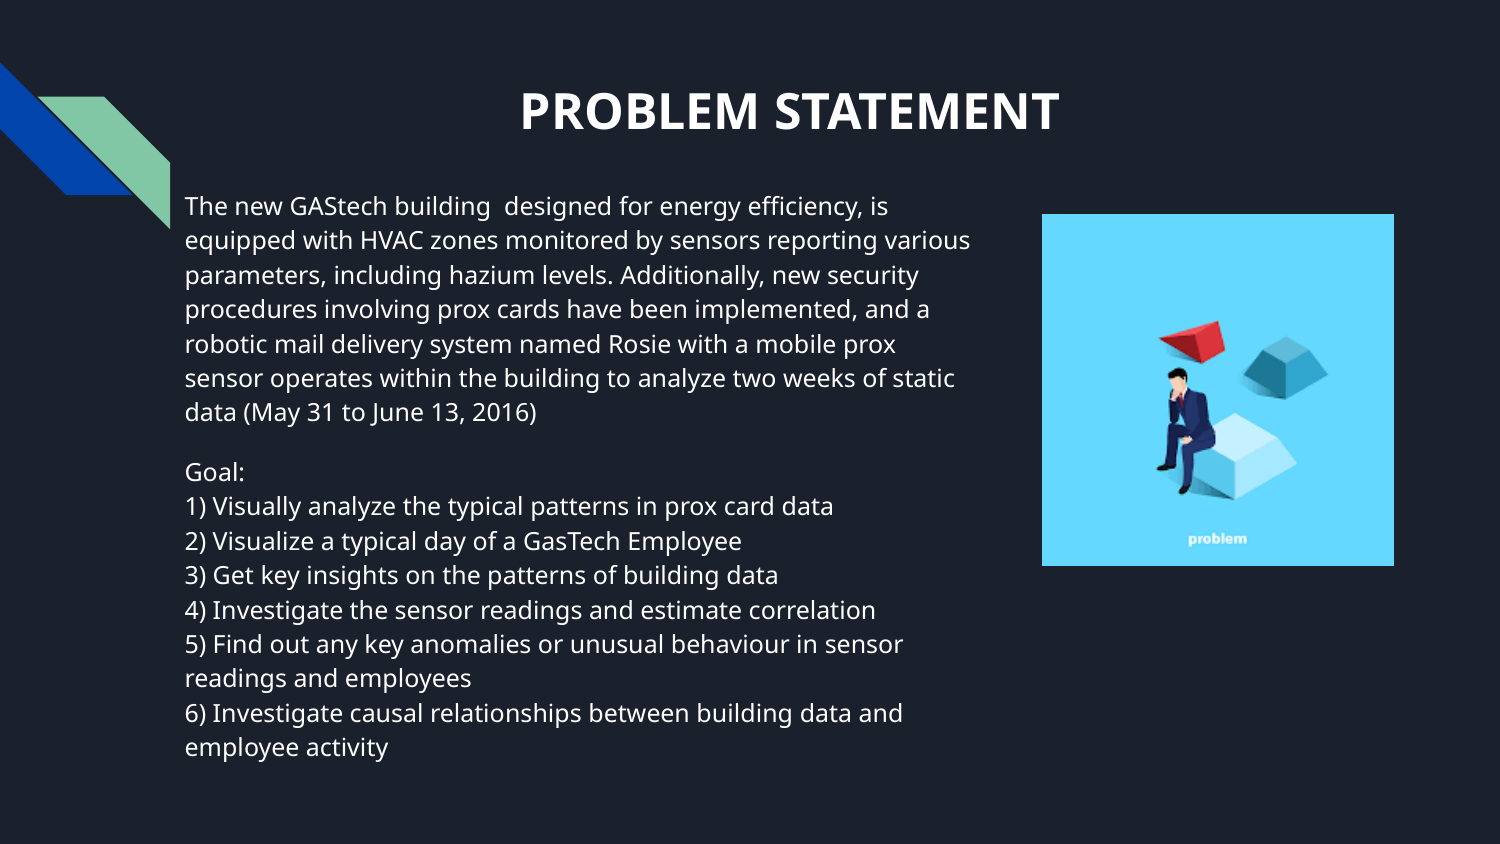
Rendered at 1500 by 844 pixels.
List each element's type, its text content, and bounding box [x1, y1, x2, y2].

list The new GAStech building designed for energy efficiency, is equipped with HVAC zones monitored by sensors reporting various parameters, including hazium levels. Additionally, new security procedures involving prox cards have been implemented, and a robotic mail delivery system named Rosie with a mobile prox sensor operates within the building to analyze two weeks of static data (May 31 to June 13, 2016) Goal: 1) Visually analyze the typical patterns in prox card data 2) Visualize a typical day of a GasTech Employee 3) Get key insights on the patterns of building data 4) Investigate the sensor readings and estimate correlation 5) Find out any key anomalies or unusual behaviour in sensor readings and employees 6) Investigate causal relationships between building data and employee activity [169, 170, 992, 792]
title PROBLEM STATEMENT [212, 64, 1368, 215]
picture [1042, 214, 1395, 567]
